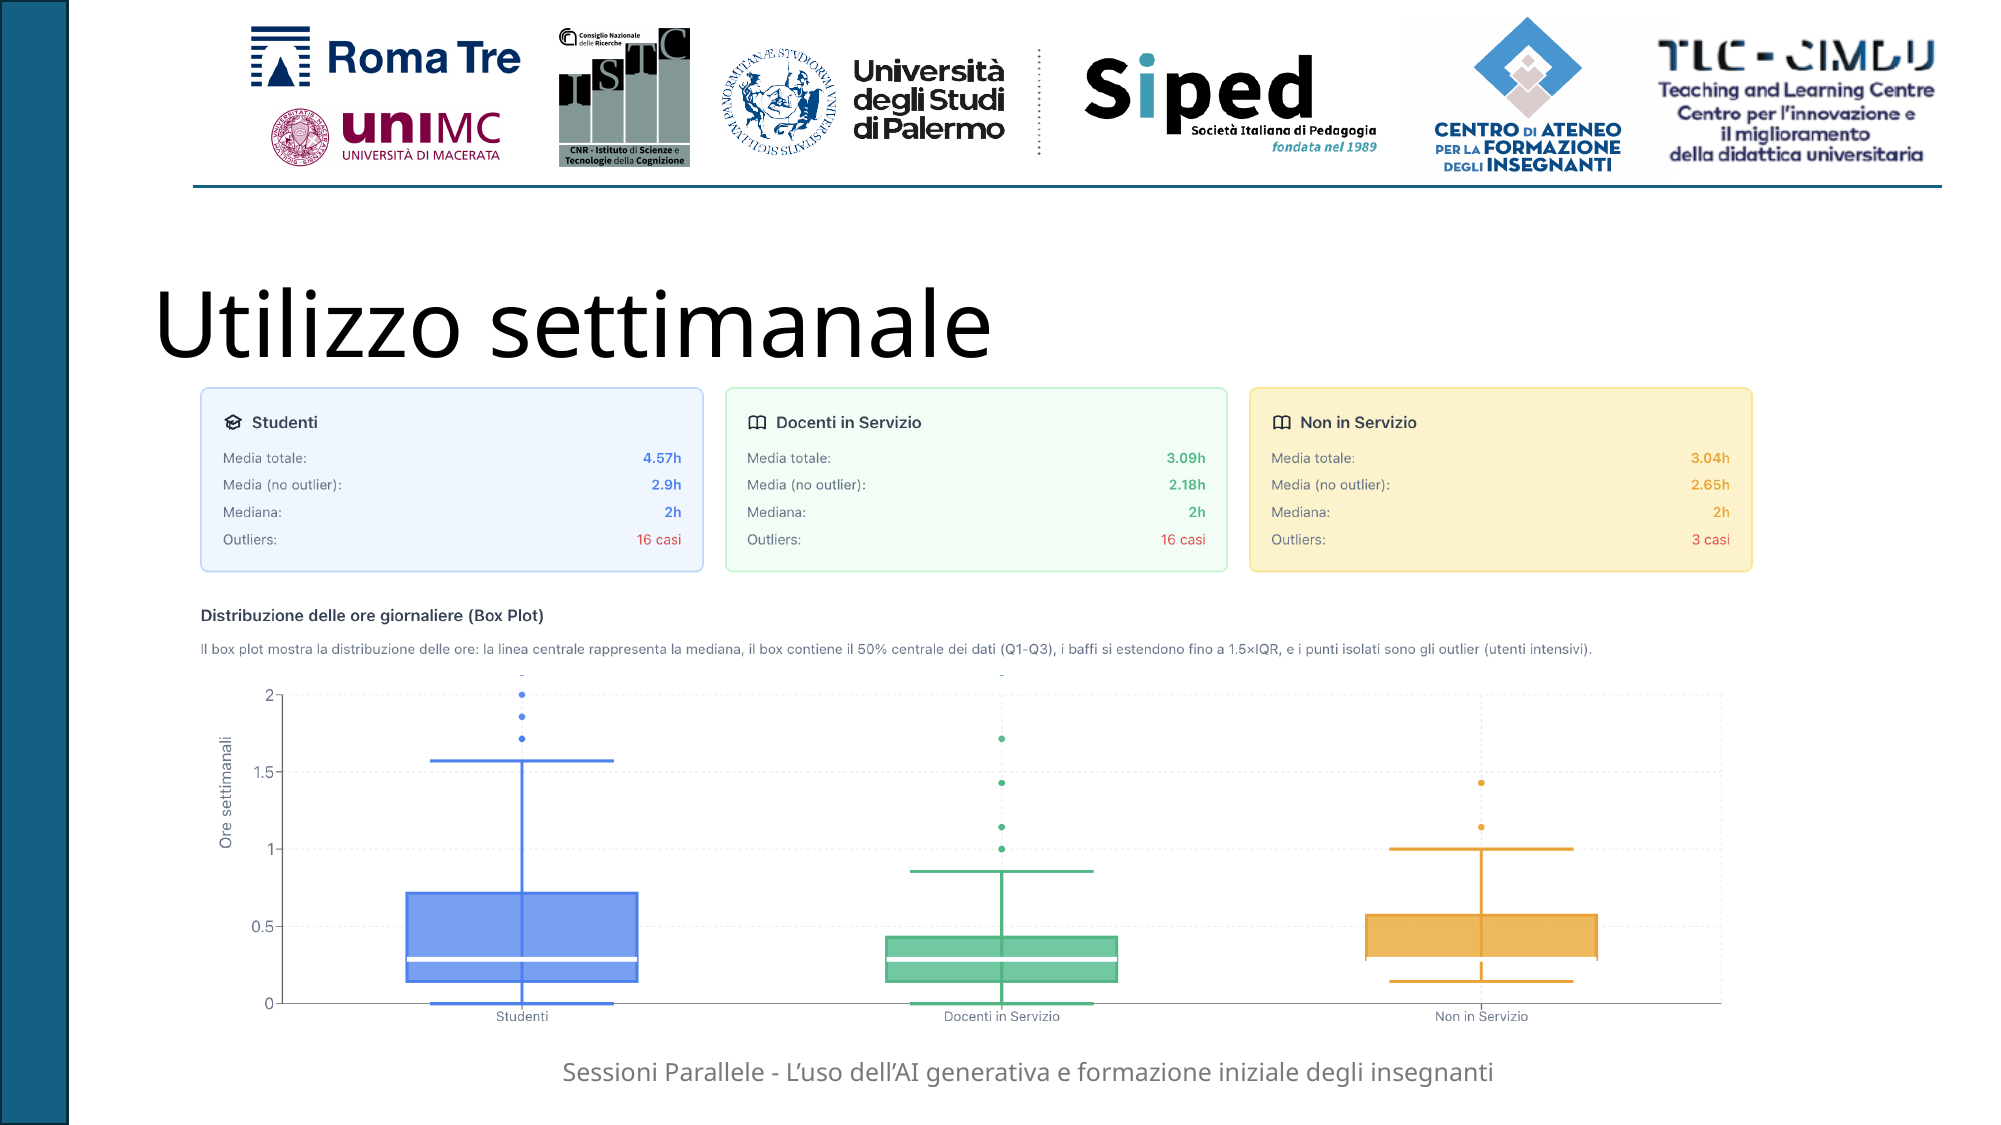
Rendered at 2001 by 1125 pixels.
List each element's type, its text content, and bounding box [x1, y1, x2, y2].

picture [1401, 2, 1989, 193]
picture [713, 42, 1053, 162]
picture [270, 108, 501, 167]
picture [174, 373, 1771, 1042]
picture [559, 28, 690, 167]
text_box Utilizzo settimanale [137, 271, 1863, 356]
picture [250, 26, 521, 87]
picture [1081, 50, 1378, 154]
text_box [0, 0, 69, 1125]
footer Sessioni Parallele - L’uso dell’AI generativa e formazione iniziale degli insegnanti [516, 1042, 1542, 1101]
